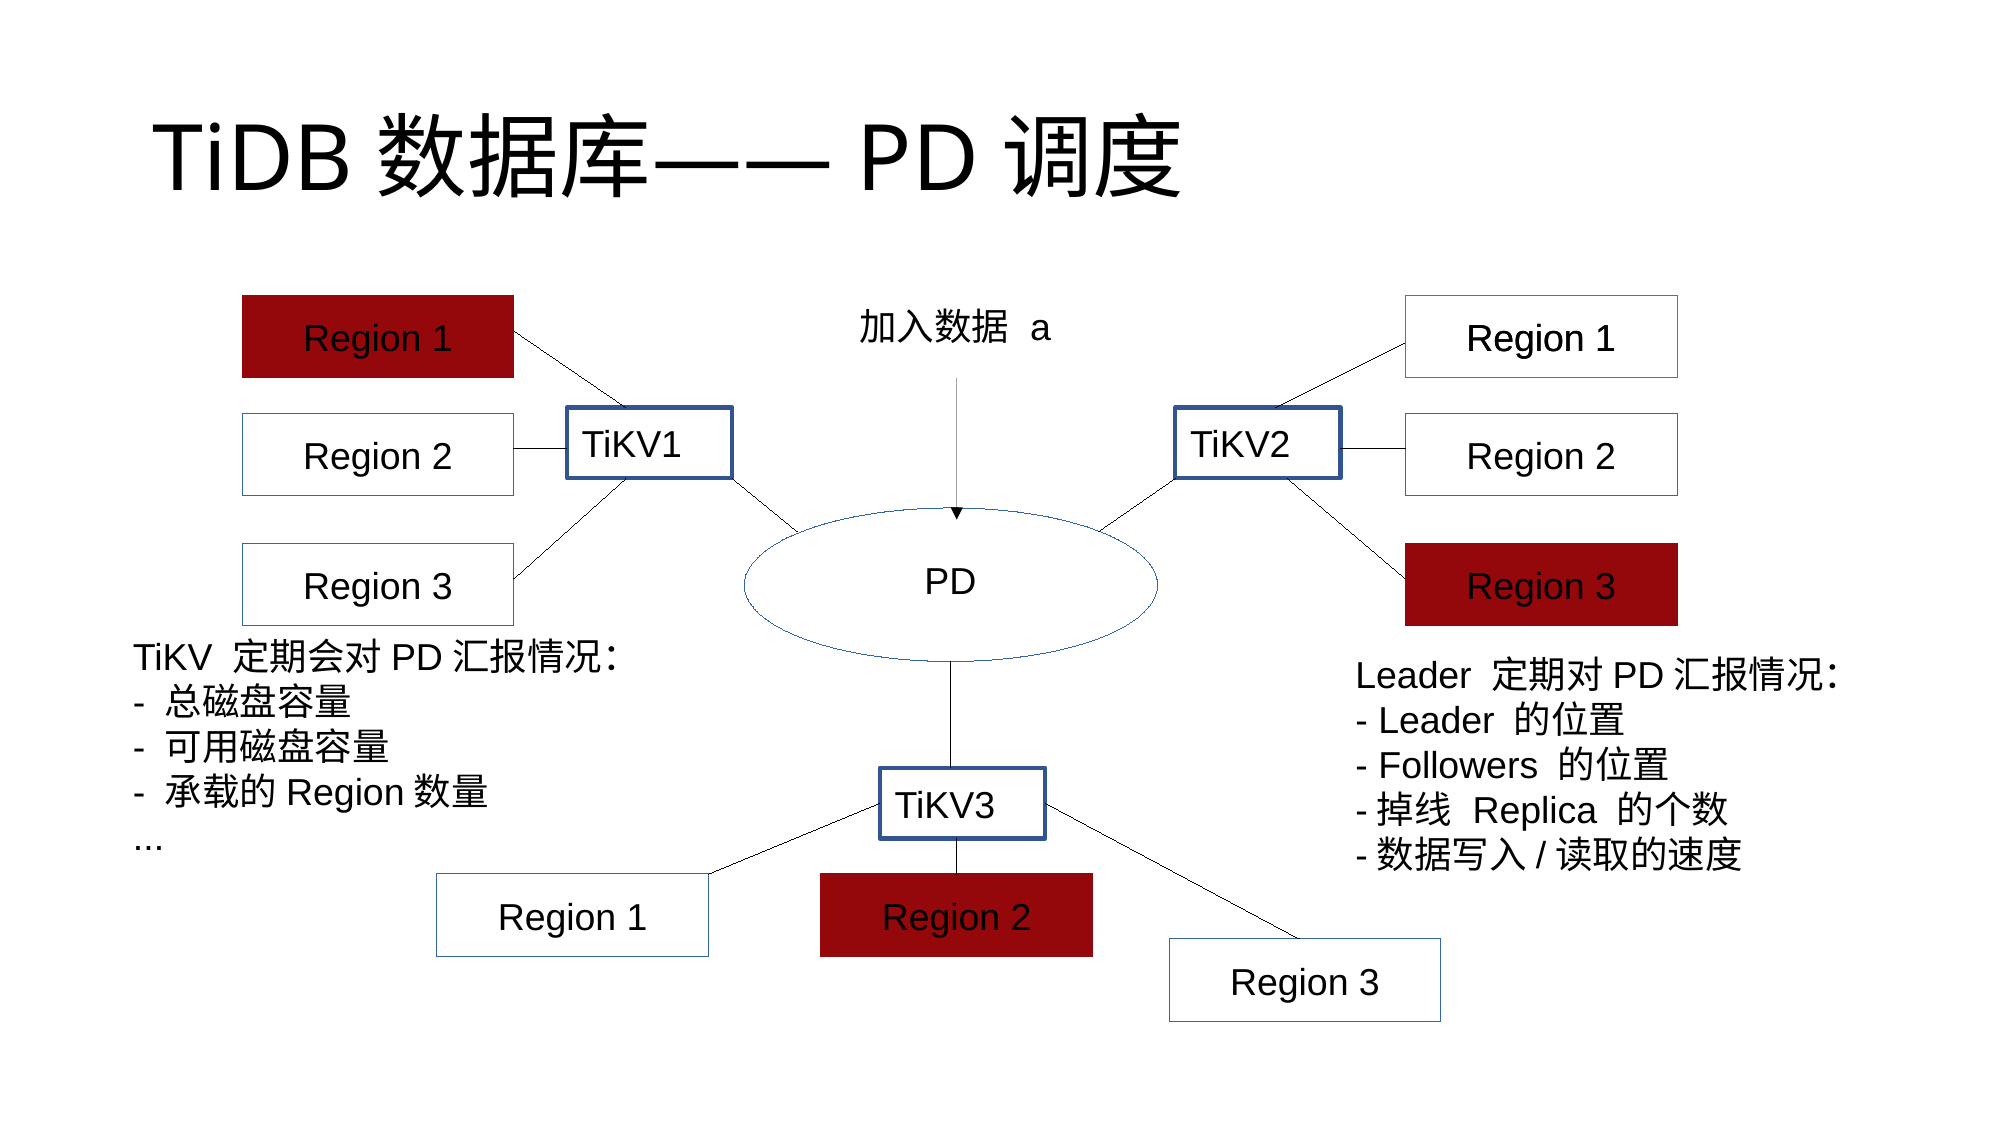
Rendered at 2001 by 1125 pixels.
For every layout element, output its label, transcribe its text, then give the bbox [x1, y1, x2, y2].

text_box Region 1 [242, 295, 514, 378]
text_box Leader 定期对PD汇报情况： - Leader 的位置 - Followers 的位置 -掉线 Replica 的个数 -数据写入/读取的速度 [1340, 643, 1896, 937]
text_box TiDB数据库——PD调度 [137, 52, 1863, 270]
text_box Region 3 [1169, 938, 1441, 1022]
text_box Region 1 [436, 873, 709, 957]
text_box [950, 377, 963, 520]
text_box PD [909, 549, 999, 607]
text_box TiKV3 [878, 766, 1047, 841]
text_box Region 2 [820, 873, 1093, 957]
text_box TiKV 定期会对PD汇报情况： - 总磁盘容量 - 可用磁盘容量 - 承载的Region数量 ... [118, 625, 674, 905]
text_box Region 3 [1405, 543, 1678, 626]
text_box Region 2 [242, 413, 514, 496]
text_box Region 3 [242, 543, 514, 625]
text_box Region 2 [1405, 413, 1678, 496]
text_box [744, 507, 1158, 662]
text_box 加入数据 a [844, 295, 1105, 366]
text_box TiKV1 [565, 405, 734, 480]
text_box Region 1 [1405, 295, 1678, 378]
text_box TiKV2 [1173, 405, 1343, 480]
